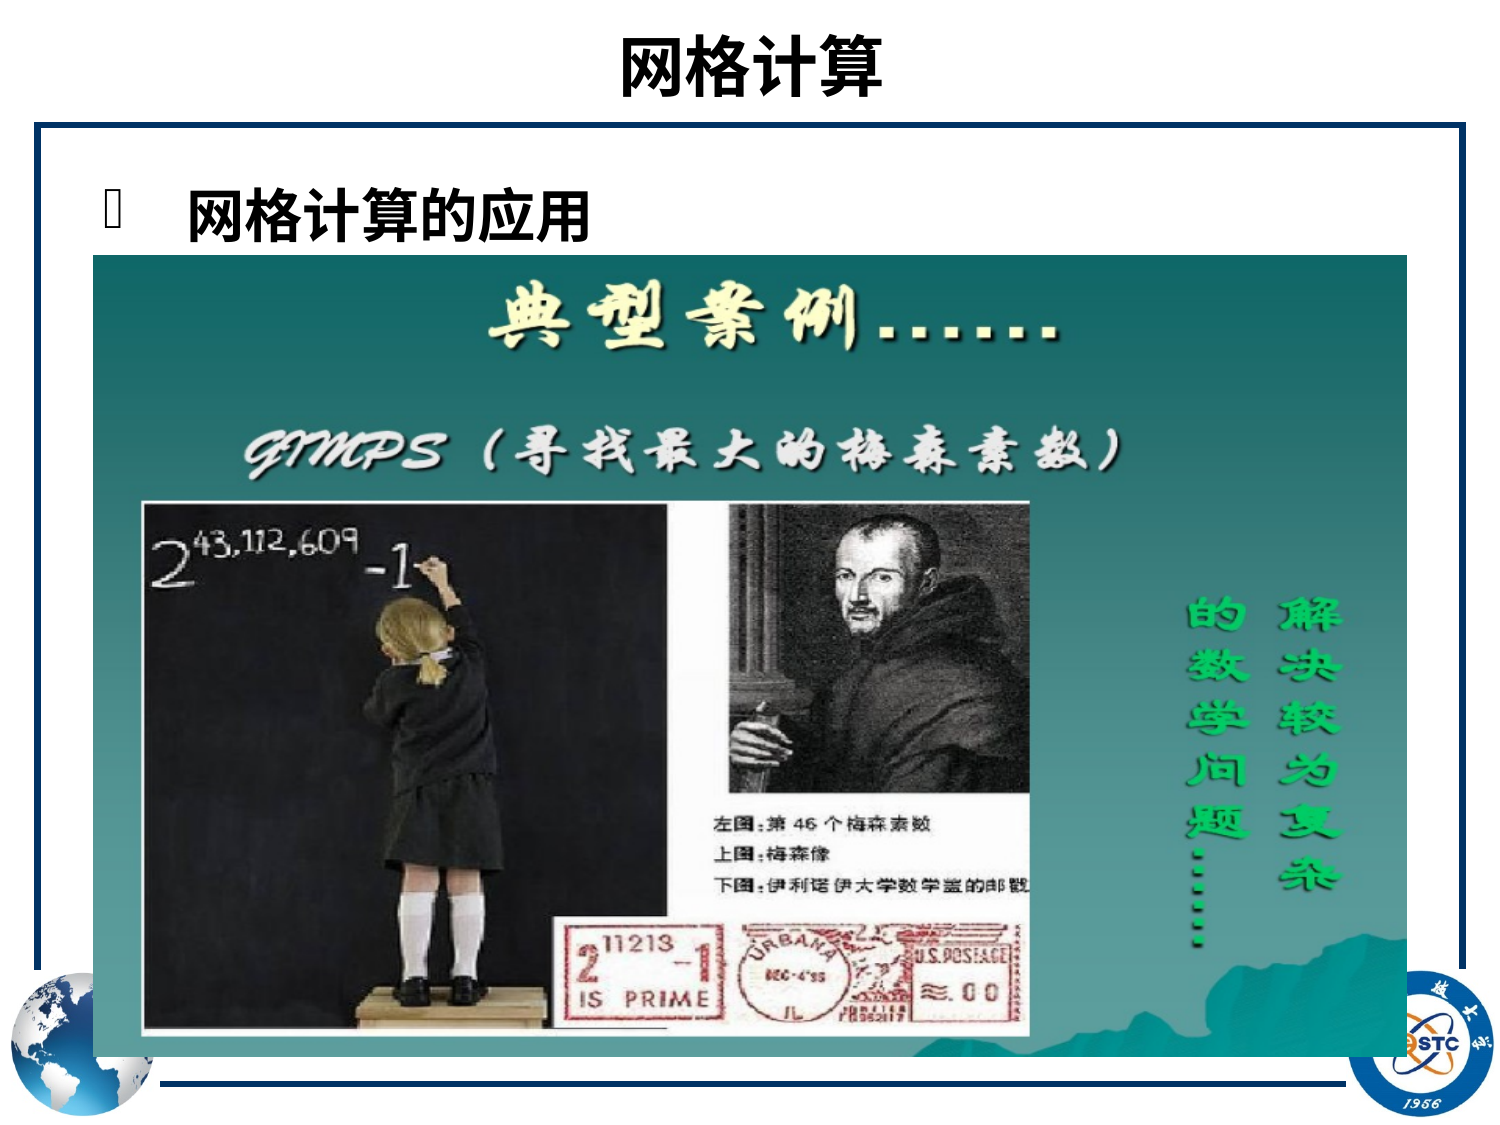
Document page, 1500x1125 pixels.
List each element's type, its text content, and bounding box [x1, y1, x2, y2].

title 网格计算 [41, 19, 1463, 112]
picture [0, 255, 1495, 1118]
text_box 网格计算的应用 [88, 137, 1439, 1036]
